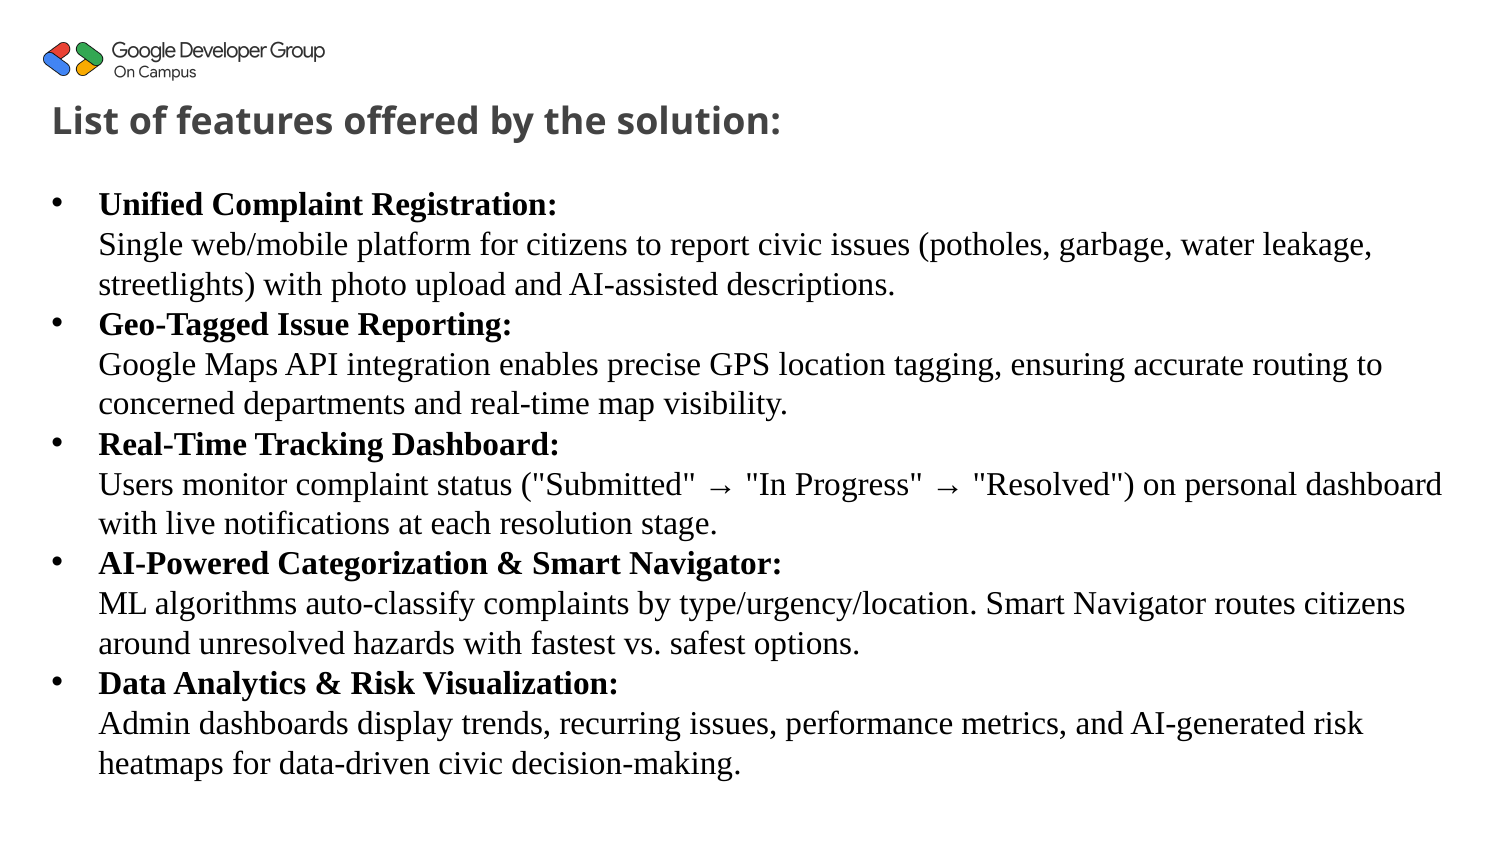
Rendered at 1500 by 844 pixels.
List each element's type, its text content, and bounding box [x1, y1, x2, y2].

picture [25, 28, 327, 83]
text_box List of features offered by the solution: Unified Complaint Registration: Single web/mobile platform for citizens to report civic issues (potholes, garbage, water leakage, streetlights) with photo upload and AI-assisted descriptions. Geo-Tagged Issue Reporting: Google Maps API integration enables precise GPS location tagging, ensuring accurate routing to concerned departments and real-time map visibility. Real-Time Tracking Dashboard: Users monitor complaint status ("Submitted" → "In Progress" → "Resolved") on personal dashboard with live notifications at each resolution stage. AI-Powered Categorization & Smart Navigator: ML algorithms auto-classify complaints by type/urgency/location. Smart Navigator routes citizens around unresolved hazards with fastest vs. safest options. Data Analytics & Risk Visualization: Admin dashboards display trends, recurring issues, performance metrics, and AI-generated risk heatmaps for data-driven civic decision-making. [36, 82, 1464, 799]
